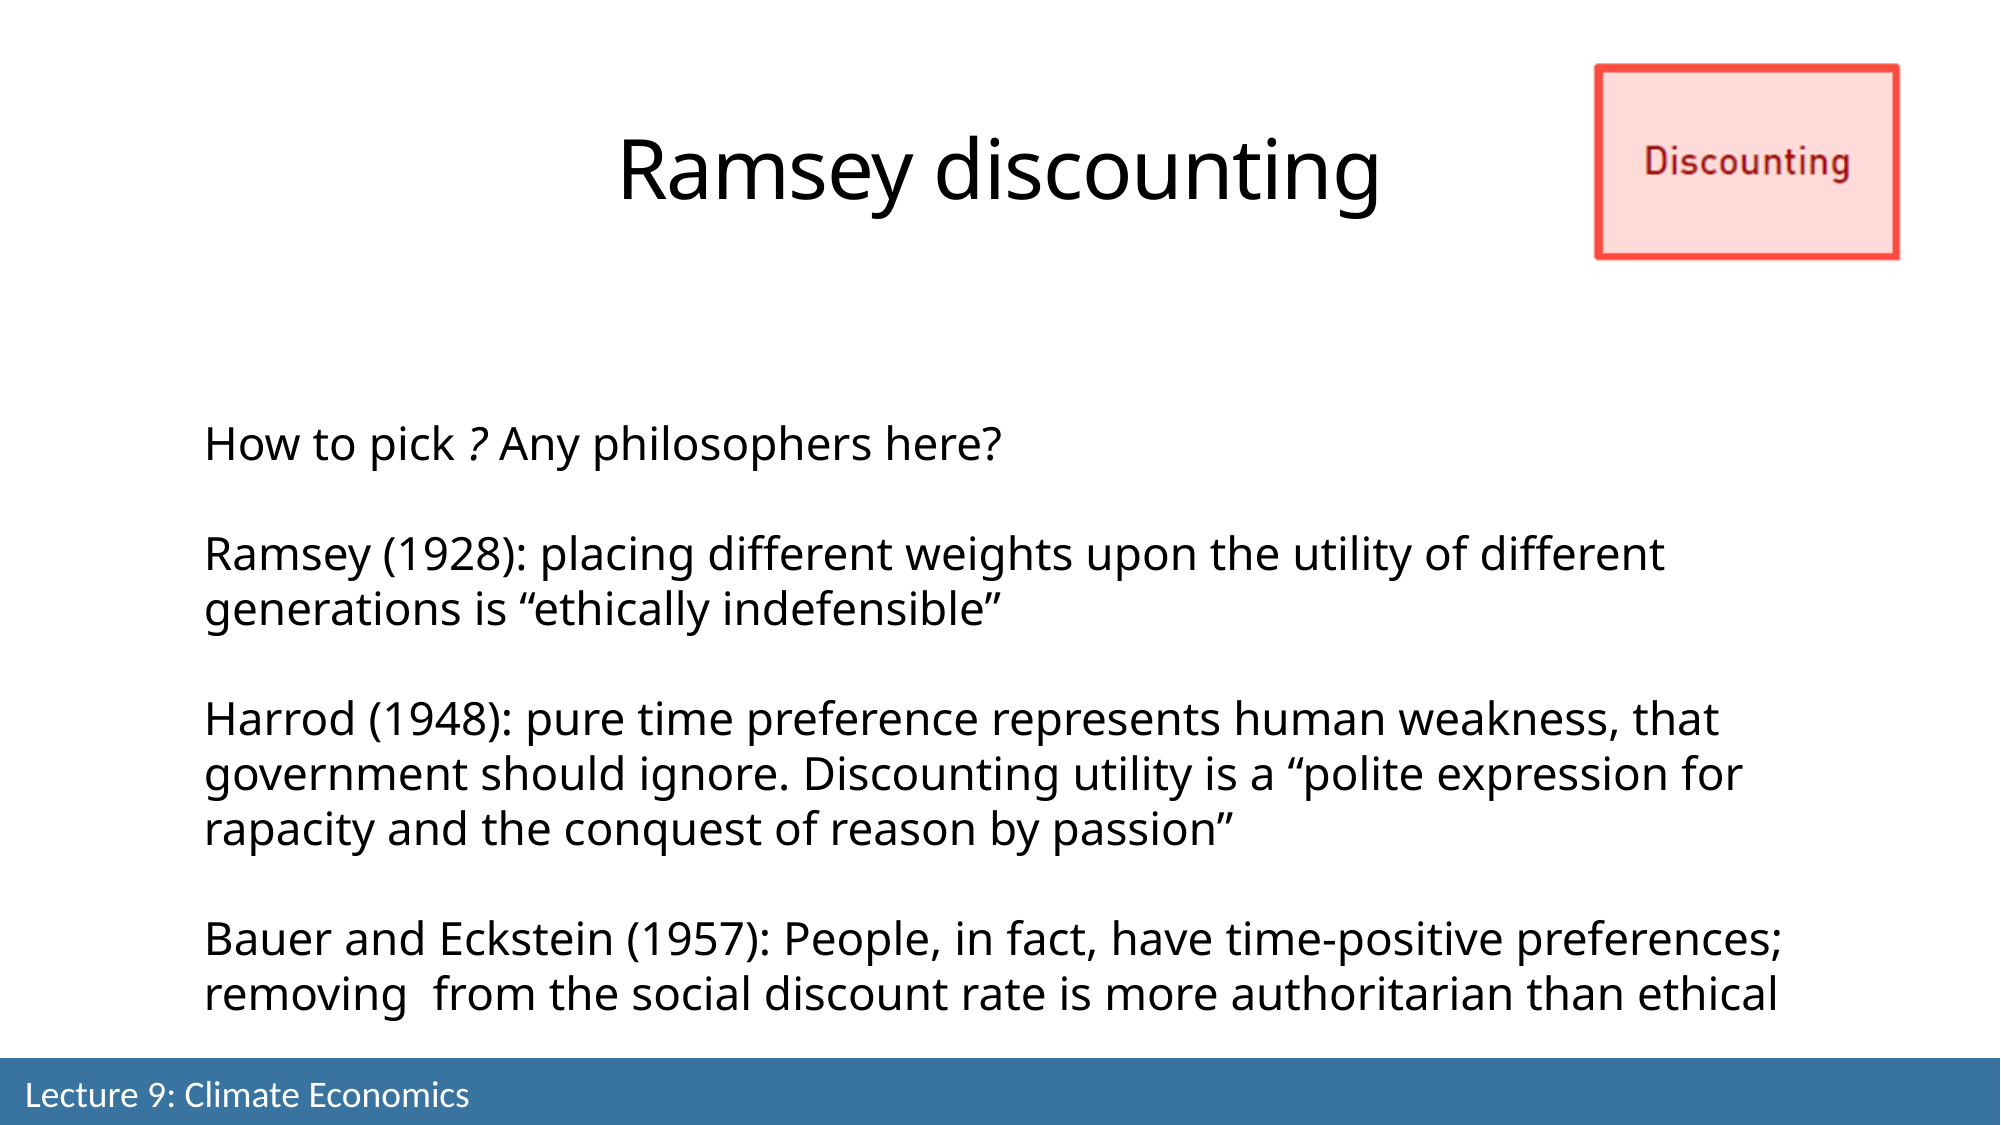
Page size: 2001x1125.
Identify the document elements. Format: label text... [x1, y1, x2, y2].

text_box Ramsey discounting [407, 26, 1593, 224]
picture [1592, 62, 1904, 263]
